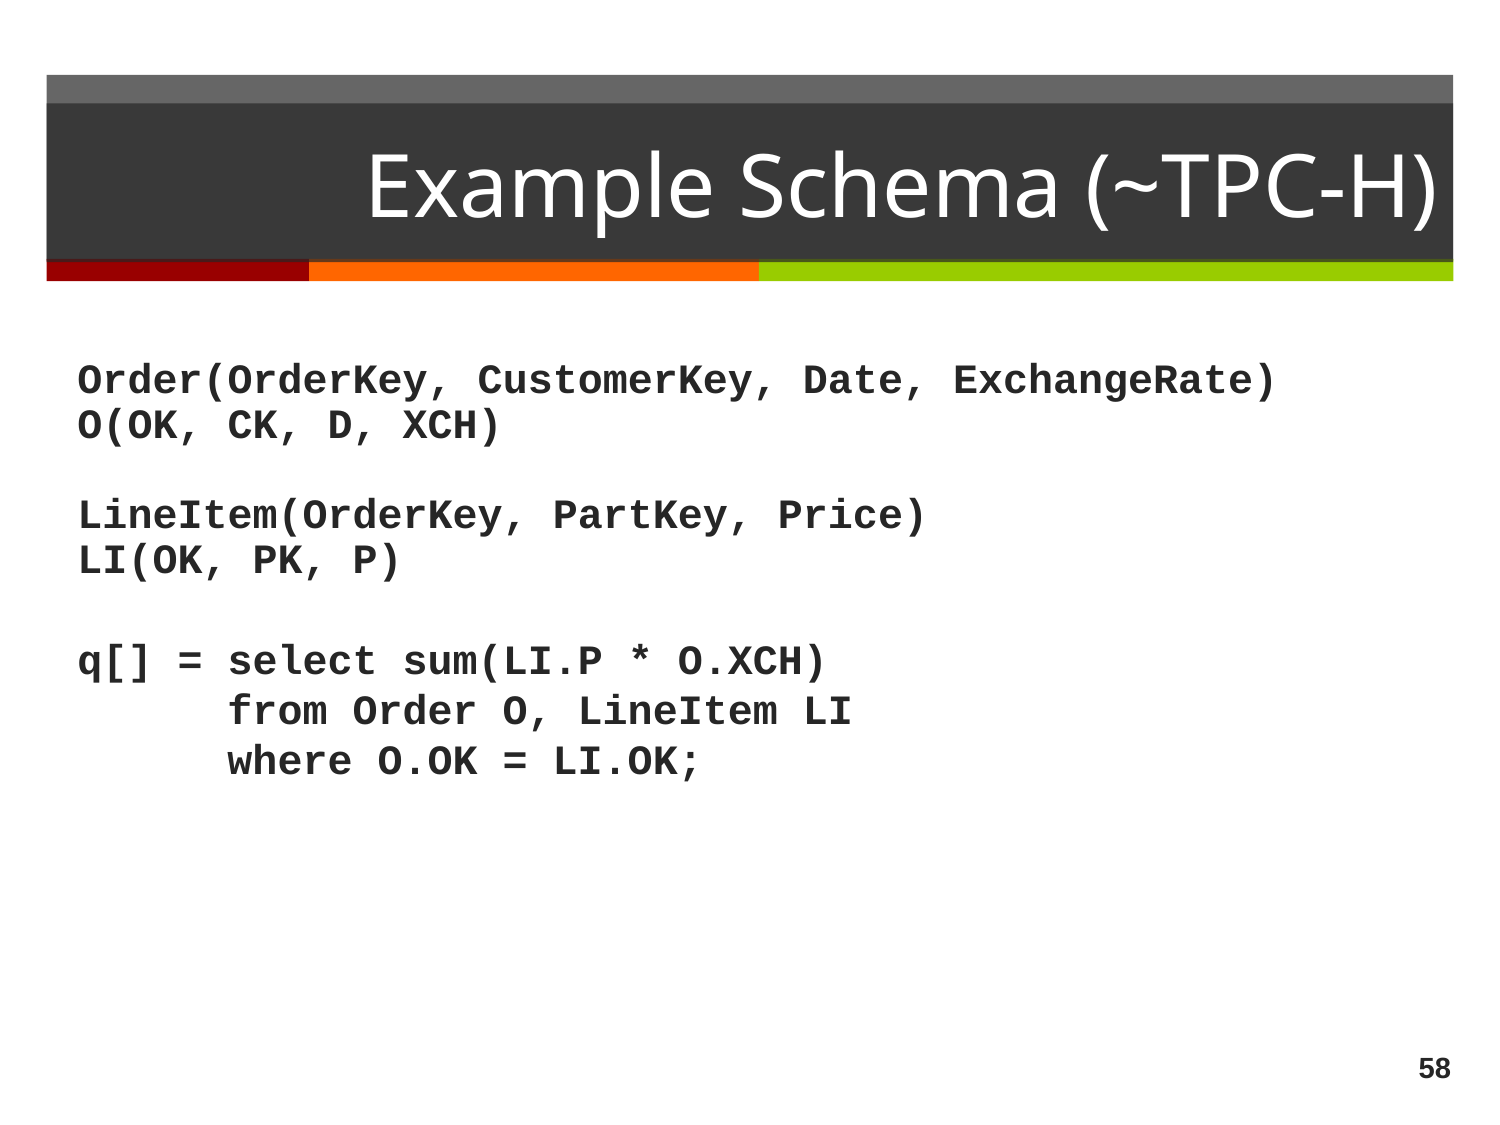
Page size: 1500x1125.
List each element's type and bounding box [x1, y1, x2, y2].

list [62, 349, 1454, 1006]
title [46, 103, 1454, 263]
text_box [62, 624, 950, 838]
